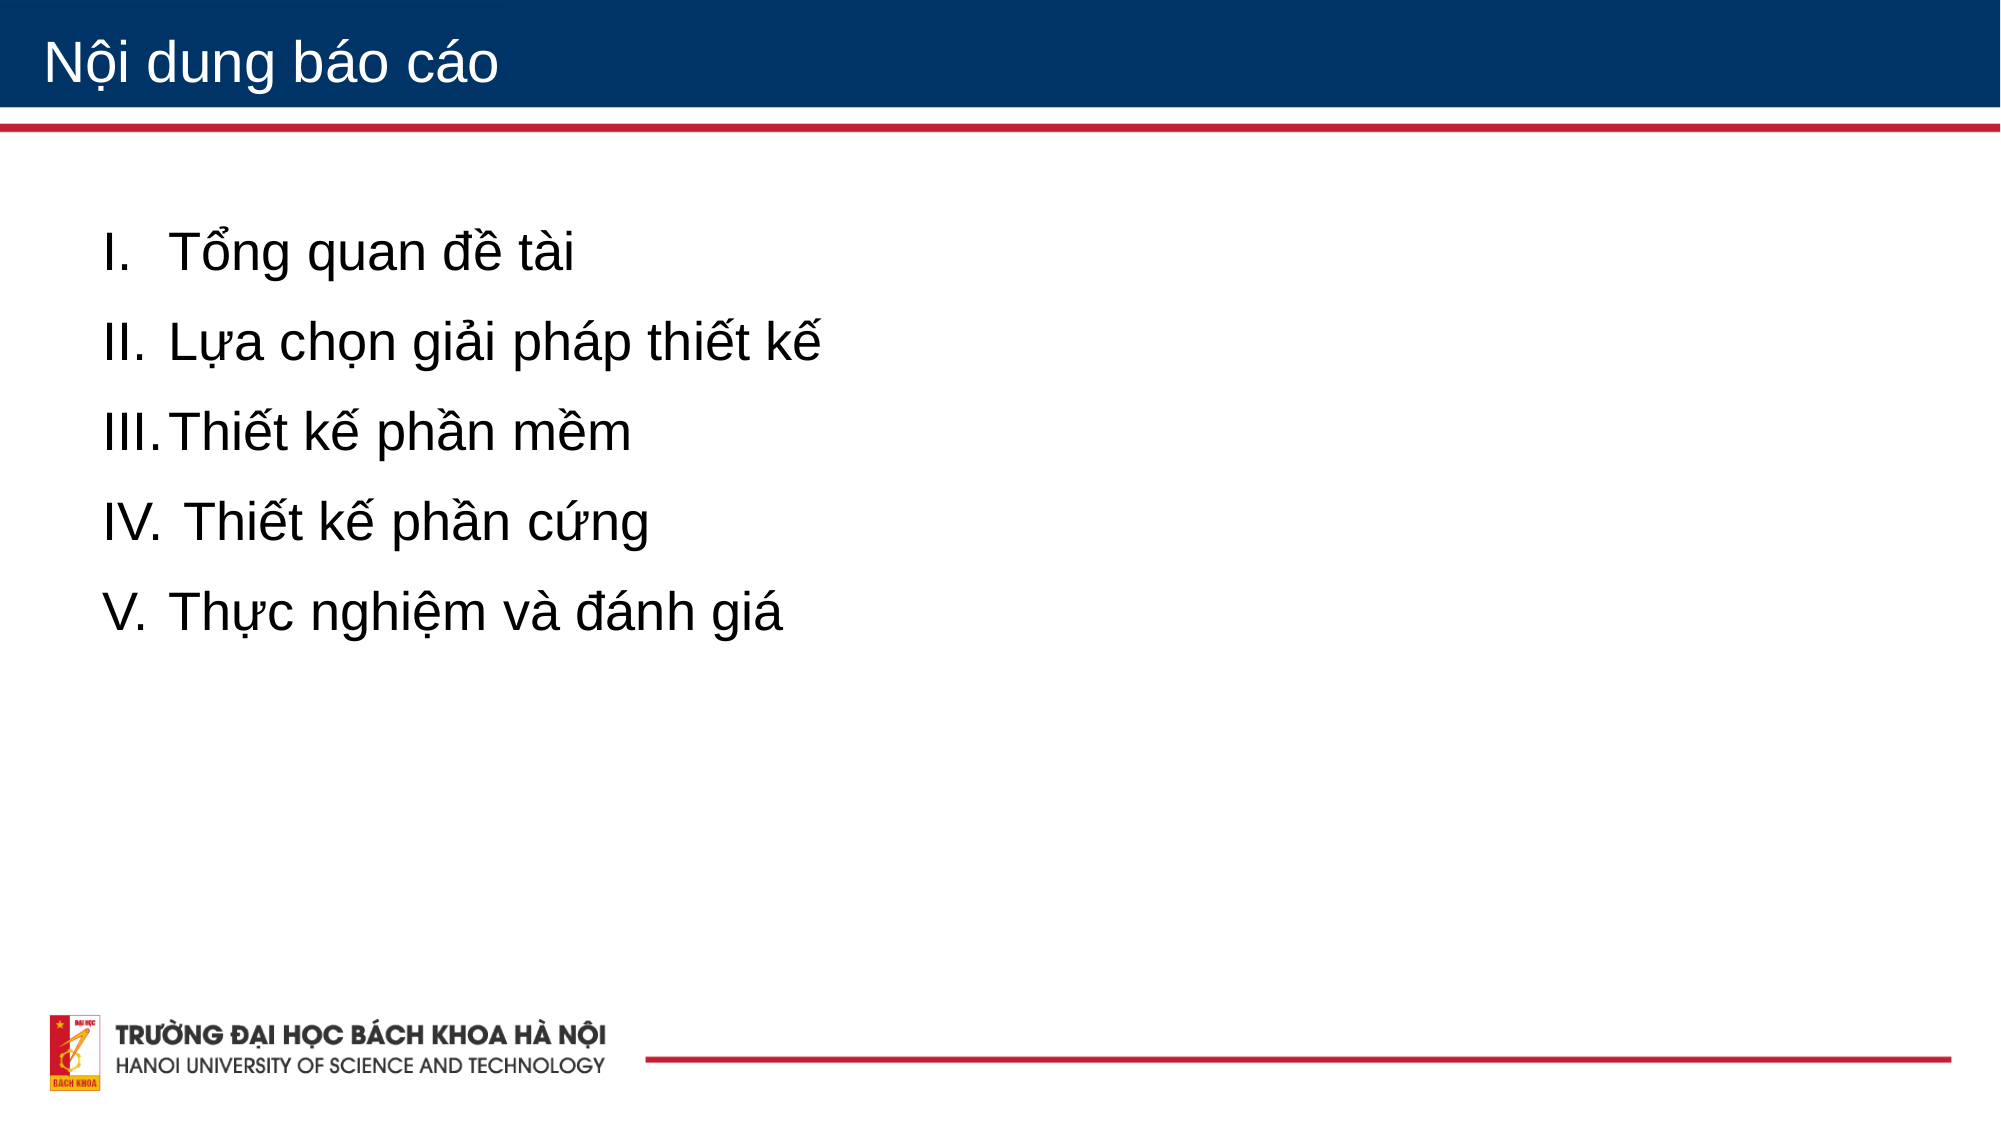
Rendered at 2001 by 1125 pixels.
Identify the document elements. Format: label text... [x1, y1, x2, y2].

text_box Tổng quan đề tài Lựa chọn giải pháp thiết kế Thiết kế phần mềm Thiết kế phần cứng Thực nghiệm và đánh giá [88, 208, 920, 649]
picture [0, 0, 2001, 1125]
text_box Nội dung báo cáo [28, 17, 654, 102]
